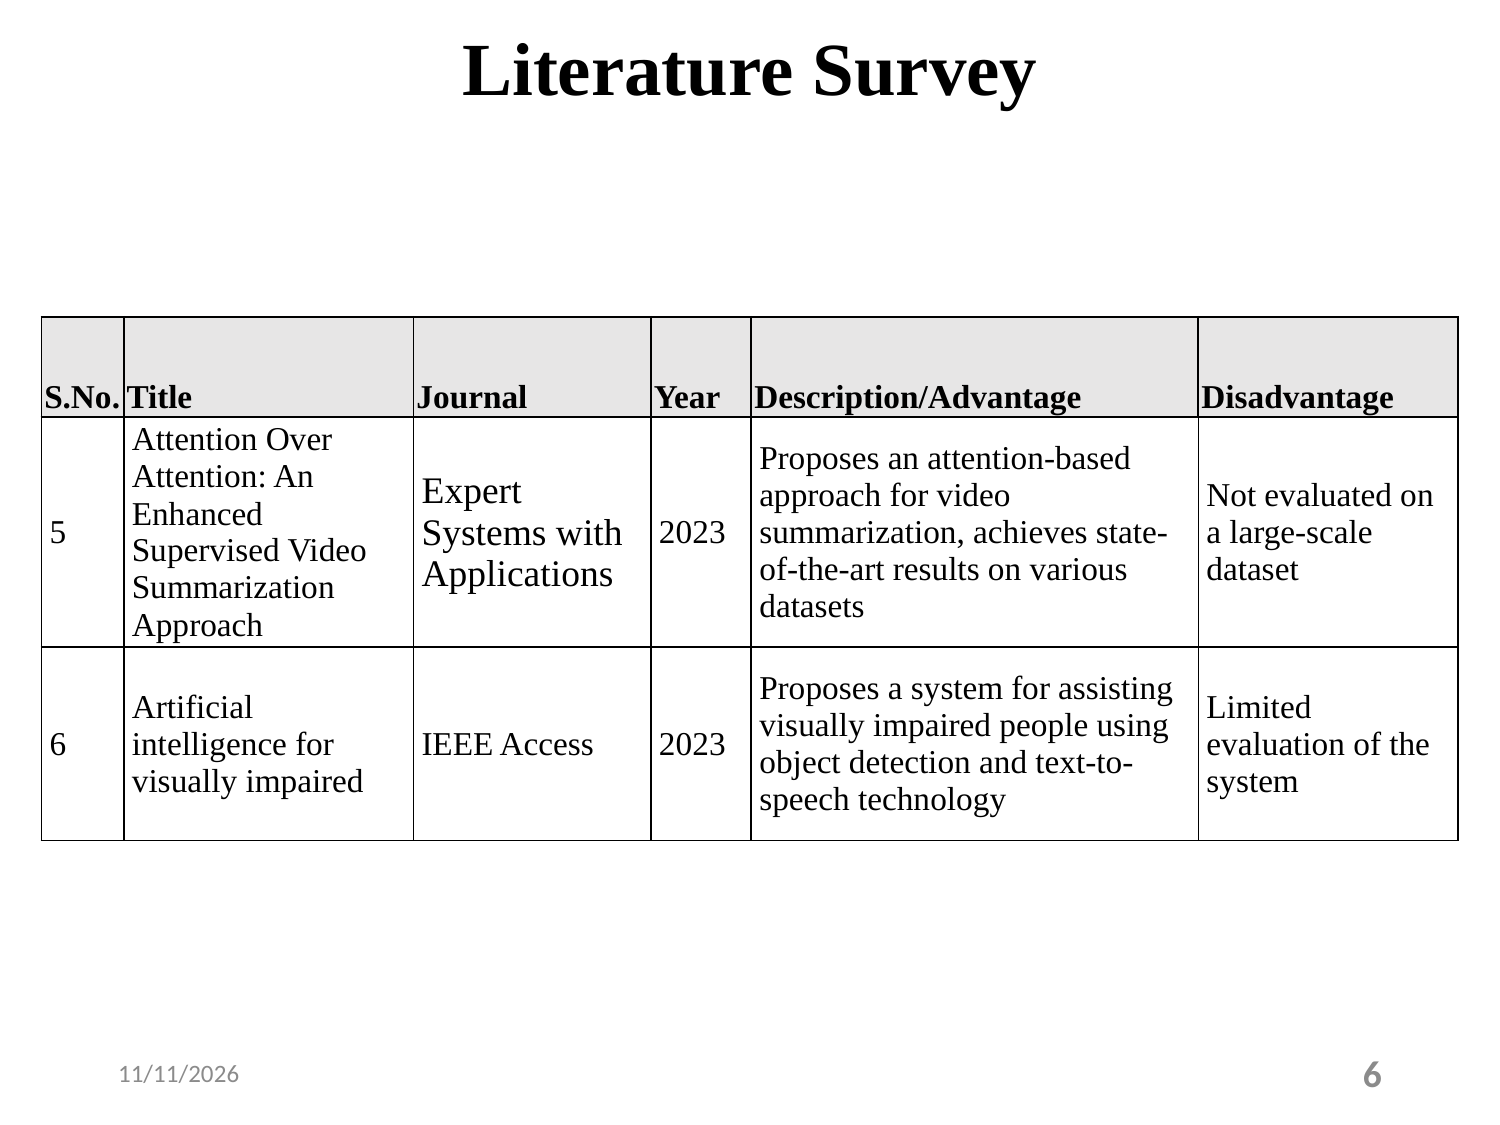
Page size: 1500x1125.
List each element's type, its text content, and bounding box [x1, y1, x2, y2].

table_cell 6 [42, 648, 123, 840]
table_header Title [125, 318, 413, 416]
table_header S.No. [42, 318, 123, 416]
table_header 5 [42, 418, 123, 646]
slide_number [103, 1042, 441, 1103]
table_header Journal [414, 318, 650, 416]
table_cell IEEE Access [414, 648, 650, 840]
table_header Proposes an attention-based approach for video summarization, achieves state-of-the-art results on various datasets [752, 418, 1198, 646]
table_cell 2023 [652, 648, 750, 840]
table_cell Proposes a system for assisting visually impaired people using object detection and text-to-speech technology [752, 648, 1198, 840]
table_header 2023 [652, 418, 750, 646]
slide_number 6 [1059, 1042, 1397, 1103]
table_header Expert Systems with Applications [414, 418, 650, 646]
table_header Not evaluated on a large-scale dataset [1199, 418, 1457, 646]
title Literature Survey [103, 27, 1397, 115]
table_cell Artificial intelligence for visually impaired [125, 648, 413, 840]
table_header Description/Advantage [752, 318, 1197, 416]
table_header Disadvantage [1199, 318, 1457, 416]
table_cell Limited evaluation of the system [1199, 648, 1457, 840]
table_header Year [652, 318, 750, 416]
table_header Attention Over Attention: An Enhanced Supervised Video Summarization Approach [125, 418, 413, 646]
